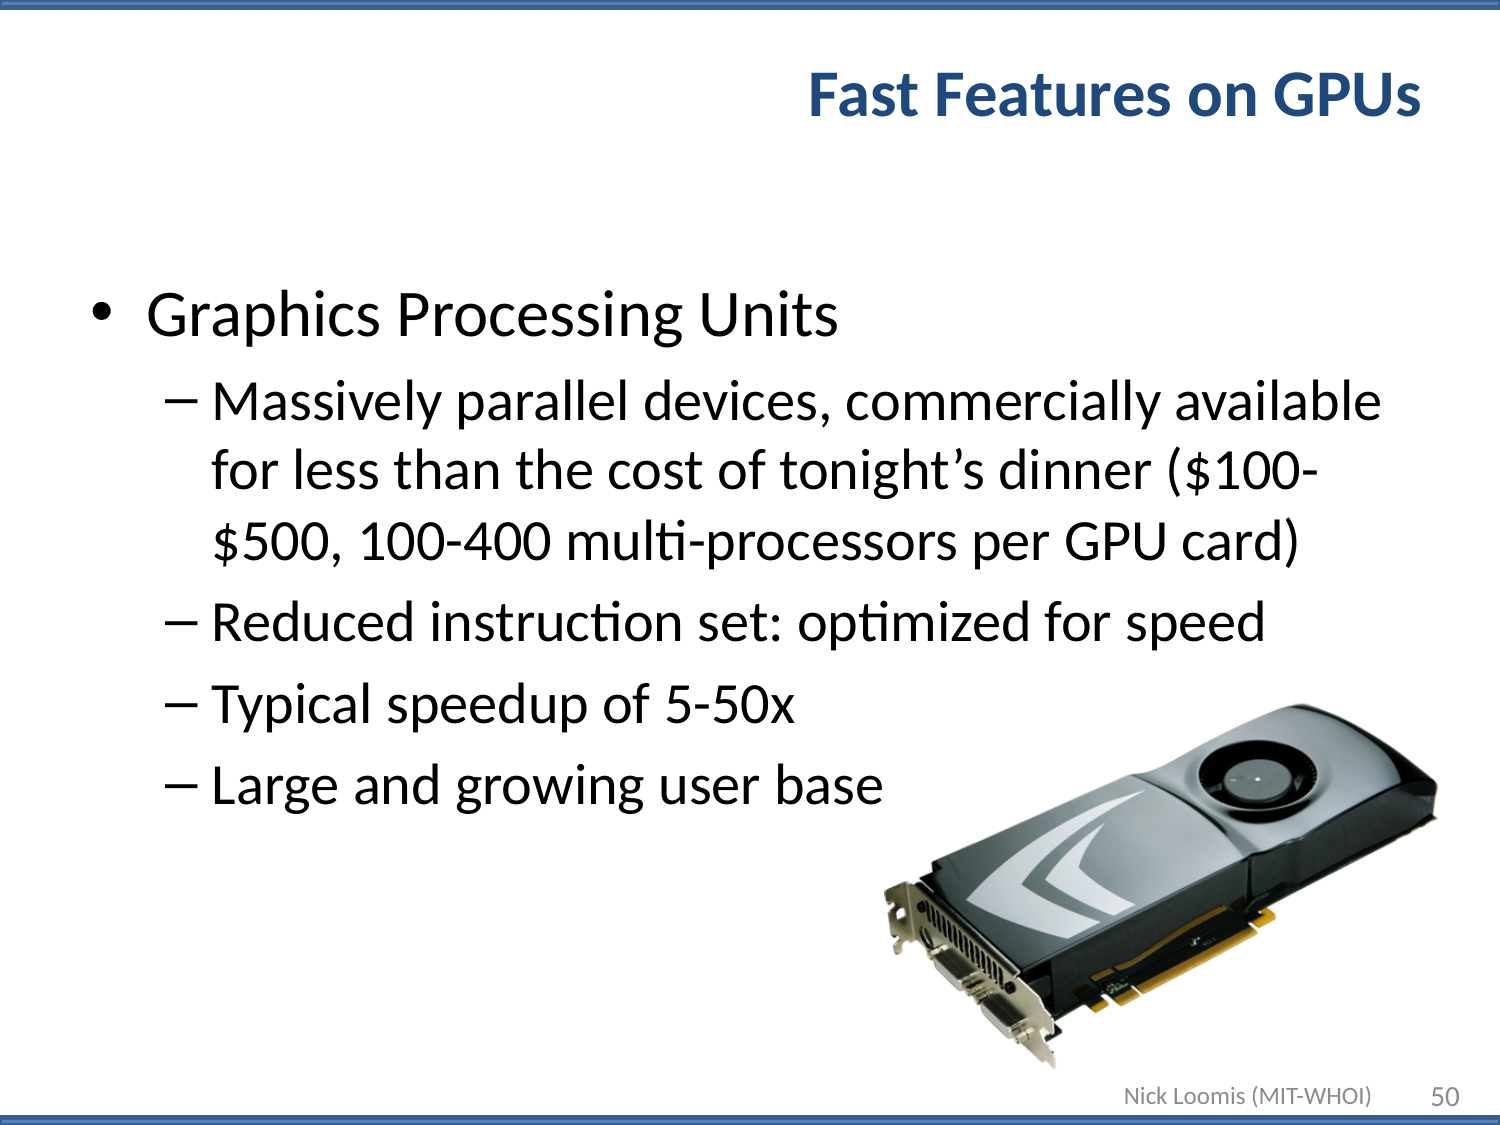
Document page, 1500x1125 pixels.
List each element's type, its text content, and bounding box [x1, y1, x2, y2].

slide_number 50 [1388, 1065, 1475, 1125]
footer Nick Loomis (MIT-WHOI) [1050, 1086, 1388, 1125]
list Graphics Processing Units Massively parallel devices, commercially available for less than the cost of tonight’s dinner ($100-$500, 100-400 multi-processors per GPU card) Reduced instruction set: optimized for speed Typical speedup of 5-50x Large and growing user base [75, 262, 1425, 1005]
title Fast Features on GPUs [87, 37, 1438, 143]
picture [862, 699, 1463, 1078]
